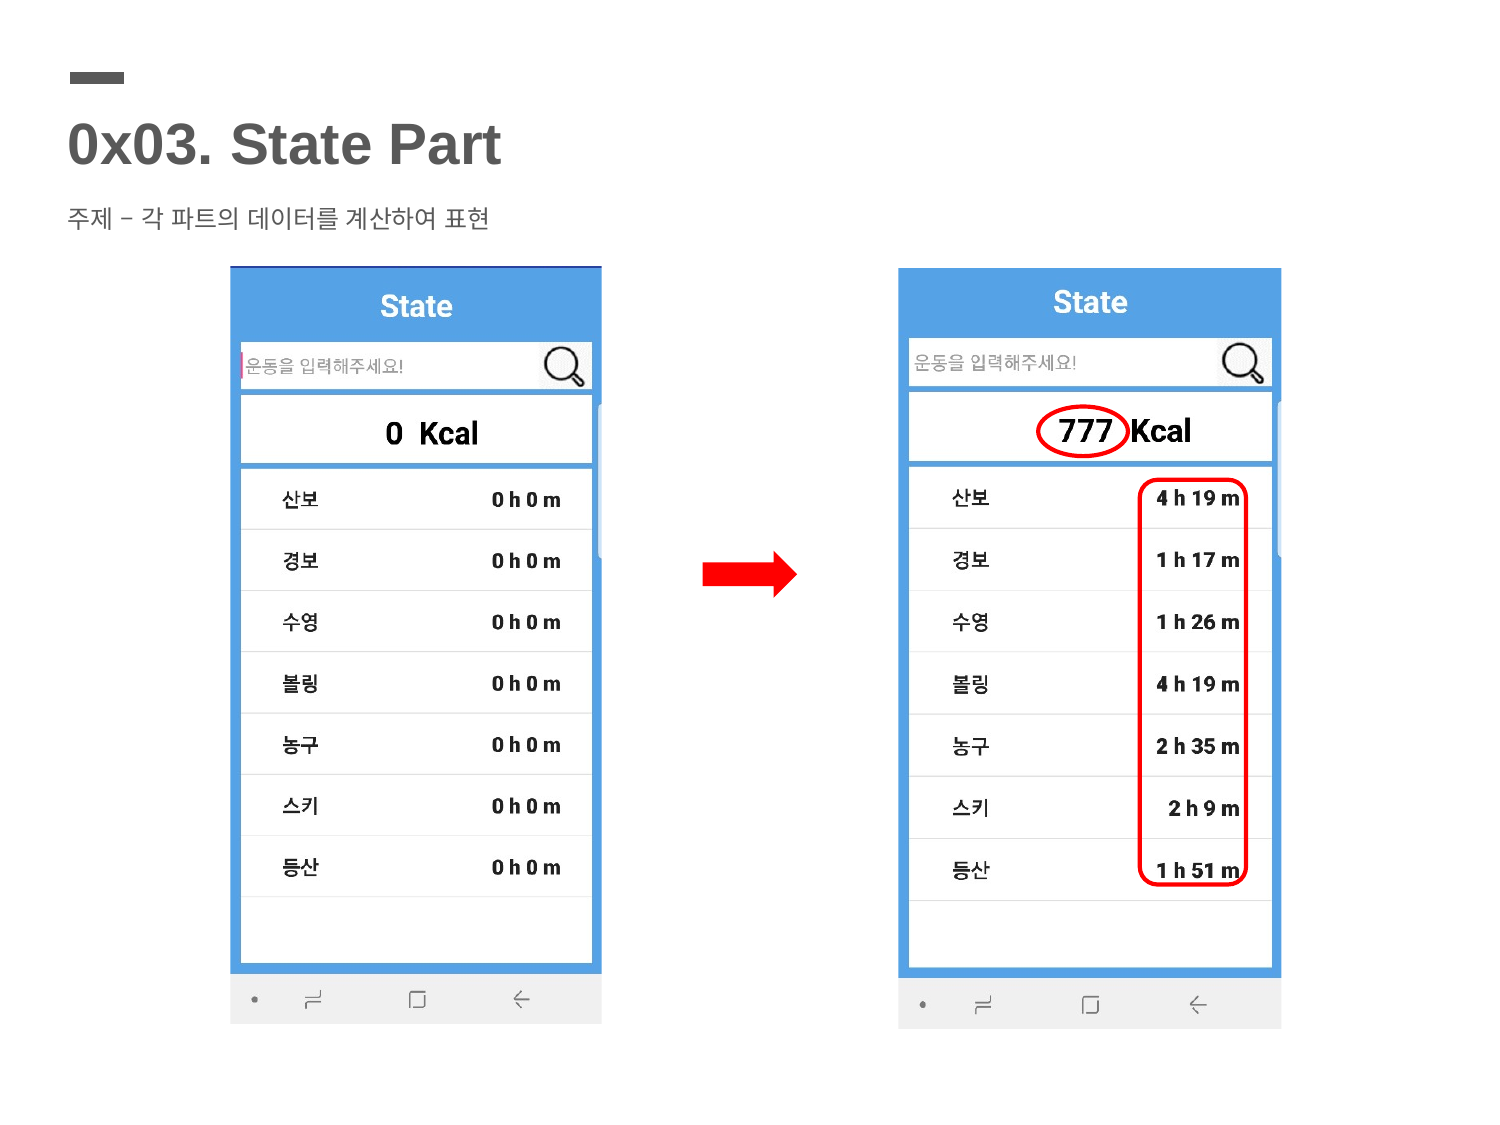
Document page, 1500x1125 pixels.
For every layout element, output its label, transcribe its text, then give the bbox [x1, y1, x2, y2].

text_box 주제 – 각 파트의 데이터를 계산하여 표현 [53, 196, 550, 241]
text_box 0x03. State Part [53, 98, 561, 184]
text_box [702, 268, 1282, 1030]
picture [229, 266, 602, 1024]
